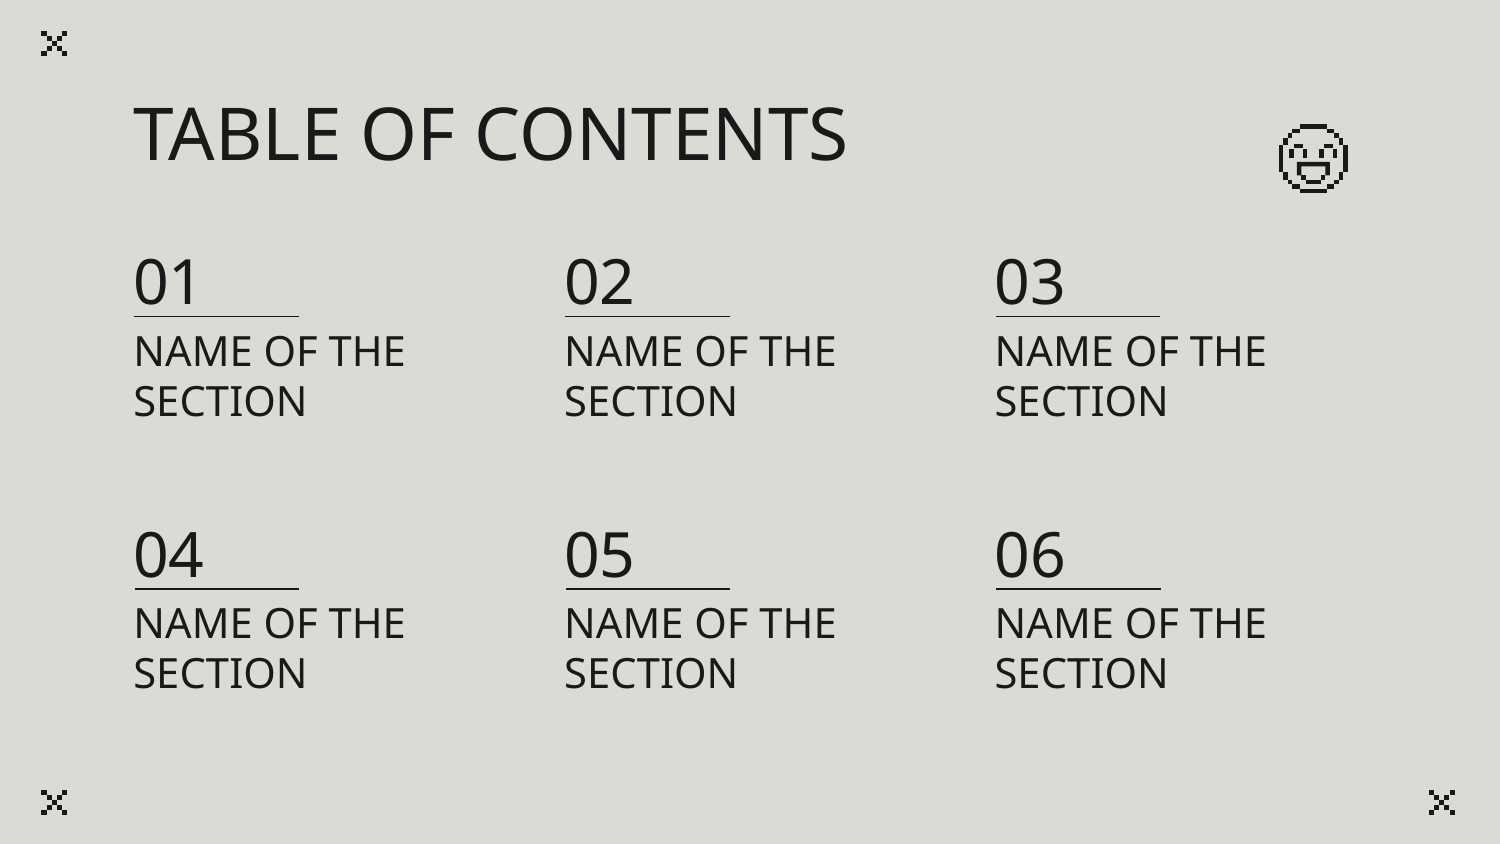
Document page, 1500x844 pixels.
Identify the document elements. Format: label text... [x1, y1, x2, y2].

title 03 [979, 242, 1117, 317]
subtitle NAME OF THE SECTION [118, 328, 521, 440]
title 05 [549, 515, 686, 589]
subtitle NAME OF THE SECTION [118, 601, 521, 712]
subtitle NAME OF THE SECTION [979, 601, 1382, 712]
title 06 [979, 515, 1117, 589]
title 01 [118, 242, 255, 317]
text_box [1278, 124, 1349, 194]
title 02 [549, 242, 686, 317]
title 04 [118, 515, 255, 589]
title TABLE OF CONTENTS [118, 72, 1382, 167]
subtitle NAME OF THE SECTION [549, 601, 952, 712]
subtitle NAME OF THE SECTION [979, 328, 1382, 440]
subtitle NAME OF THE SECTION [549, 328, 952, 440]
